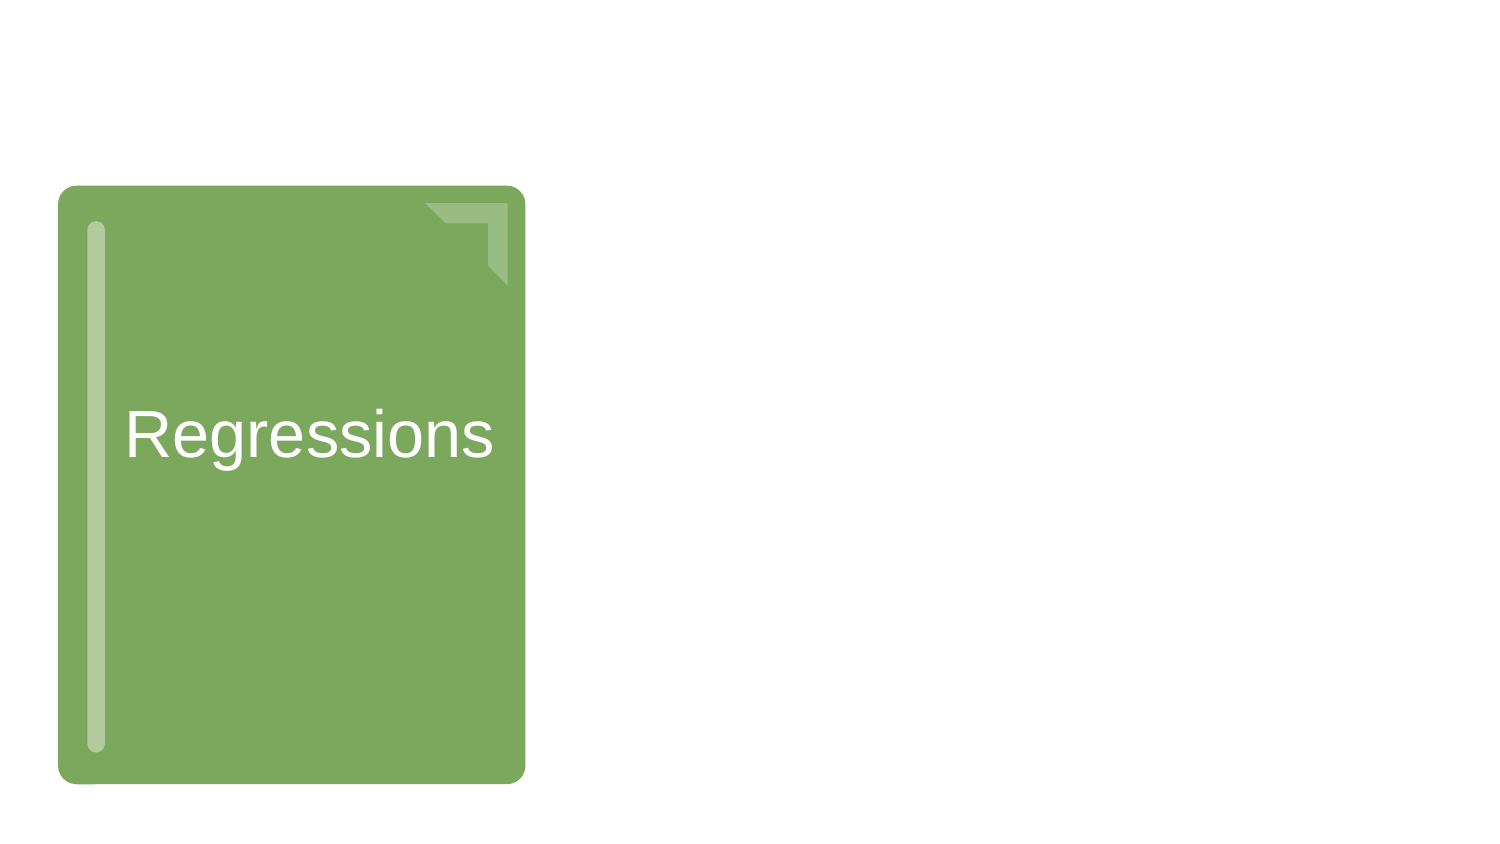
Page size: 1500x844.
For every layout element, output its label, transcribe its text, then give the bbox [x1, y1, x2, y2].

text_box Regressions [109, 383, 547, 479]
